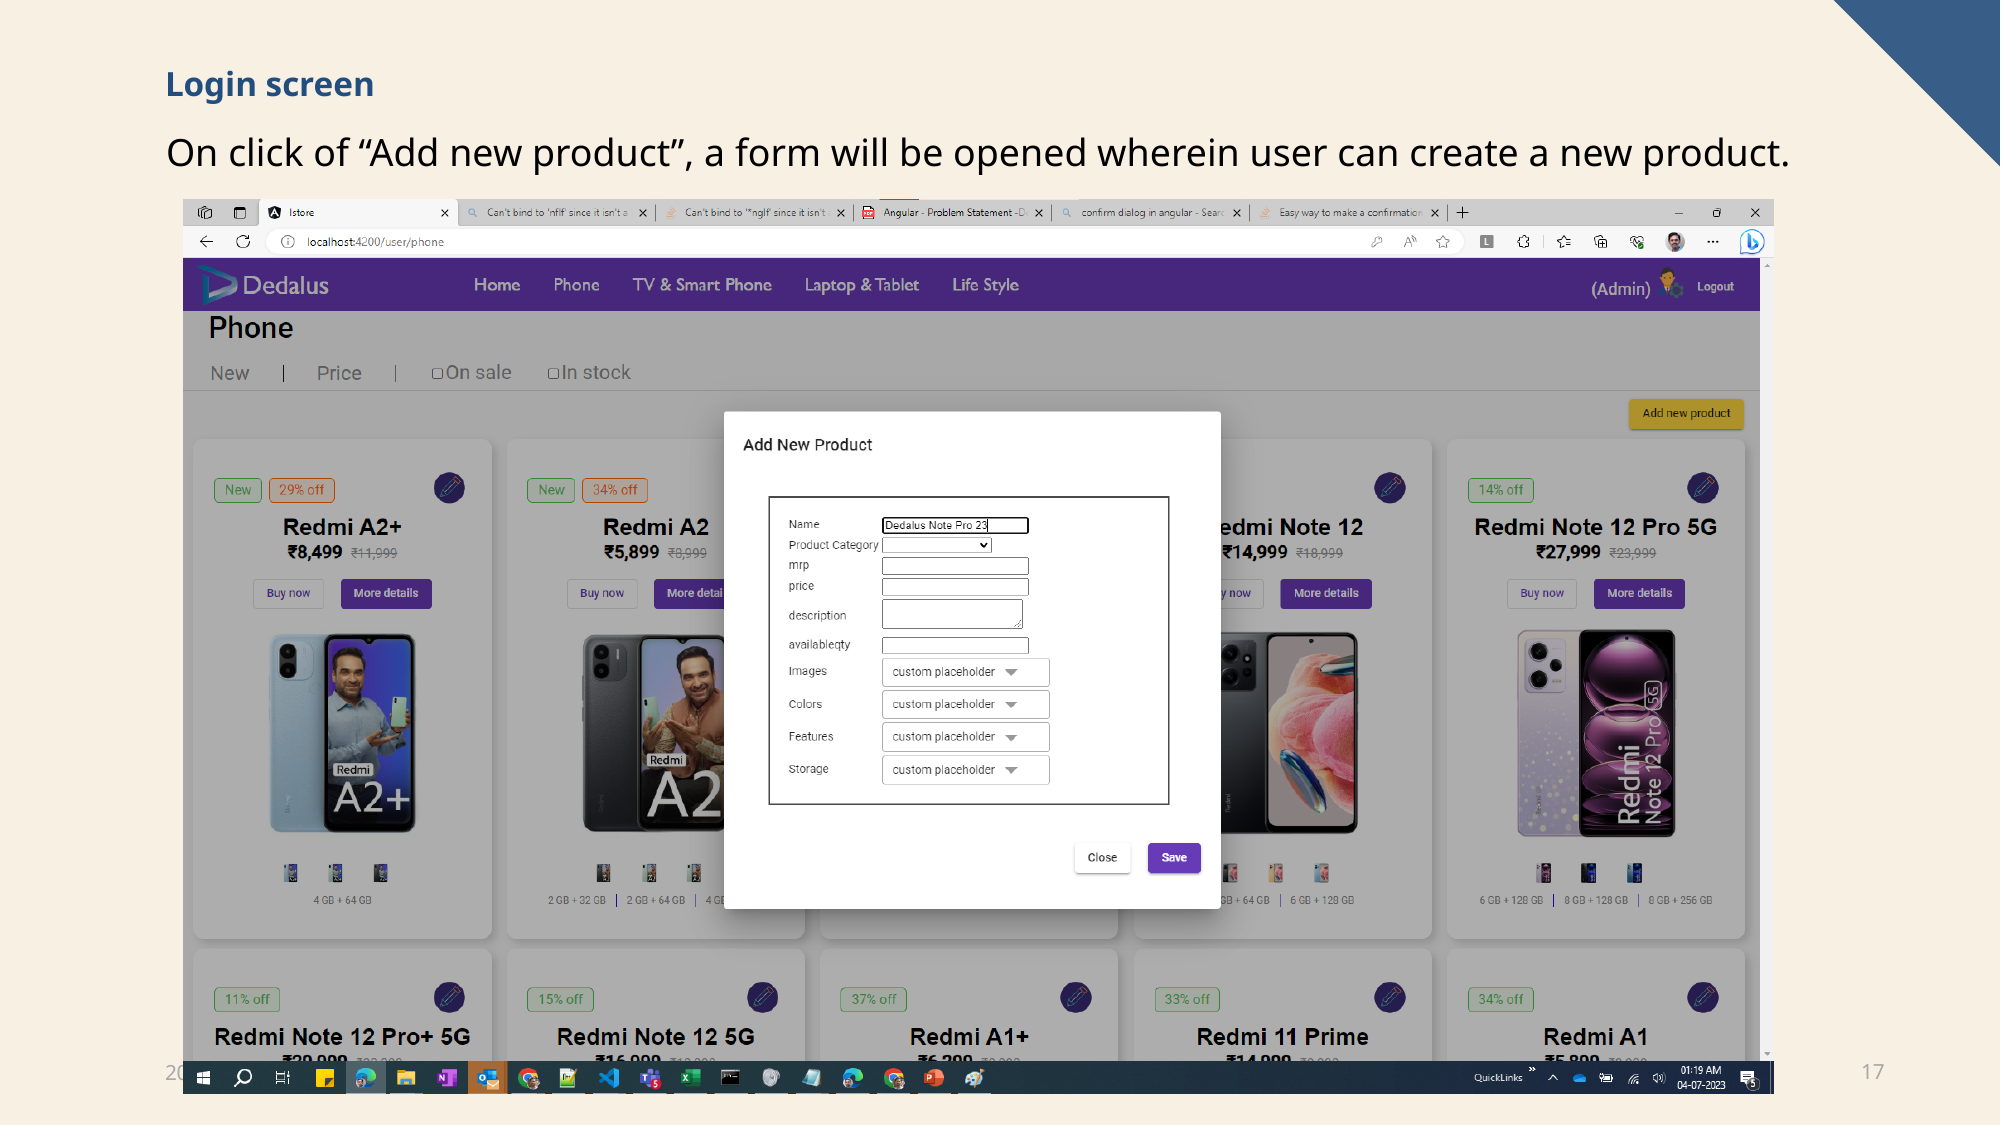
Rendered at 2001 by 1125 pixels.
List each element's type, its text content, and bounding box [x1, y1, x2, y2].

title Login screen [150, 60, 1875, 278]
picture [183, 199, 1774, 1094]
footer iStore – Angular App [889, 1094, 1265, 1102]
text_box On click of “Add new product”, a form will be opened wherein user can create a new product. [151, 121, 1808, 182]
slide_number 20XX [150, 1042, 330, 1103]
slide_number 17 [1824, 1042, 1900, 1103]
